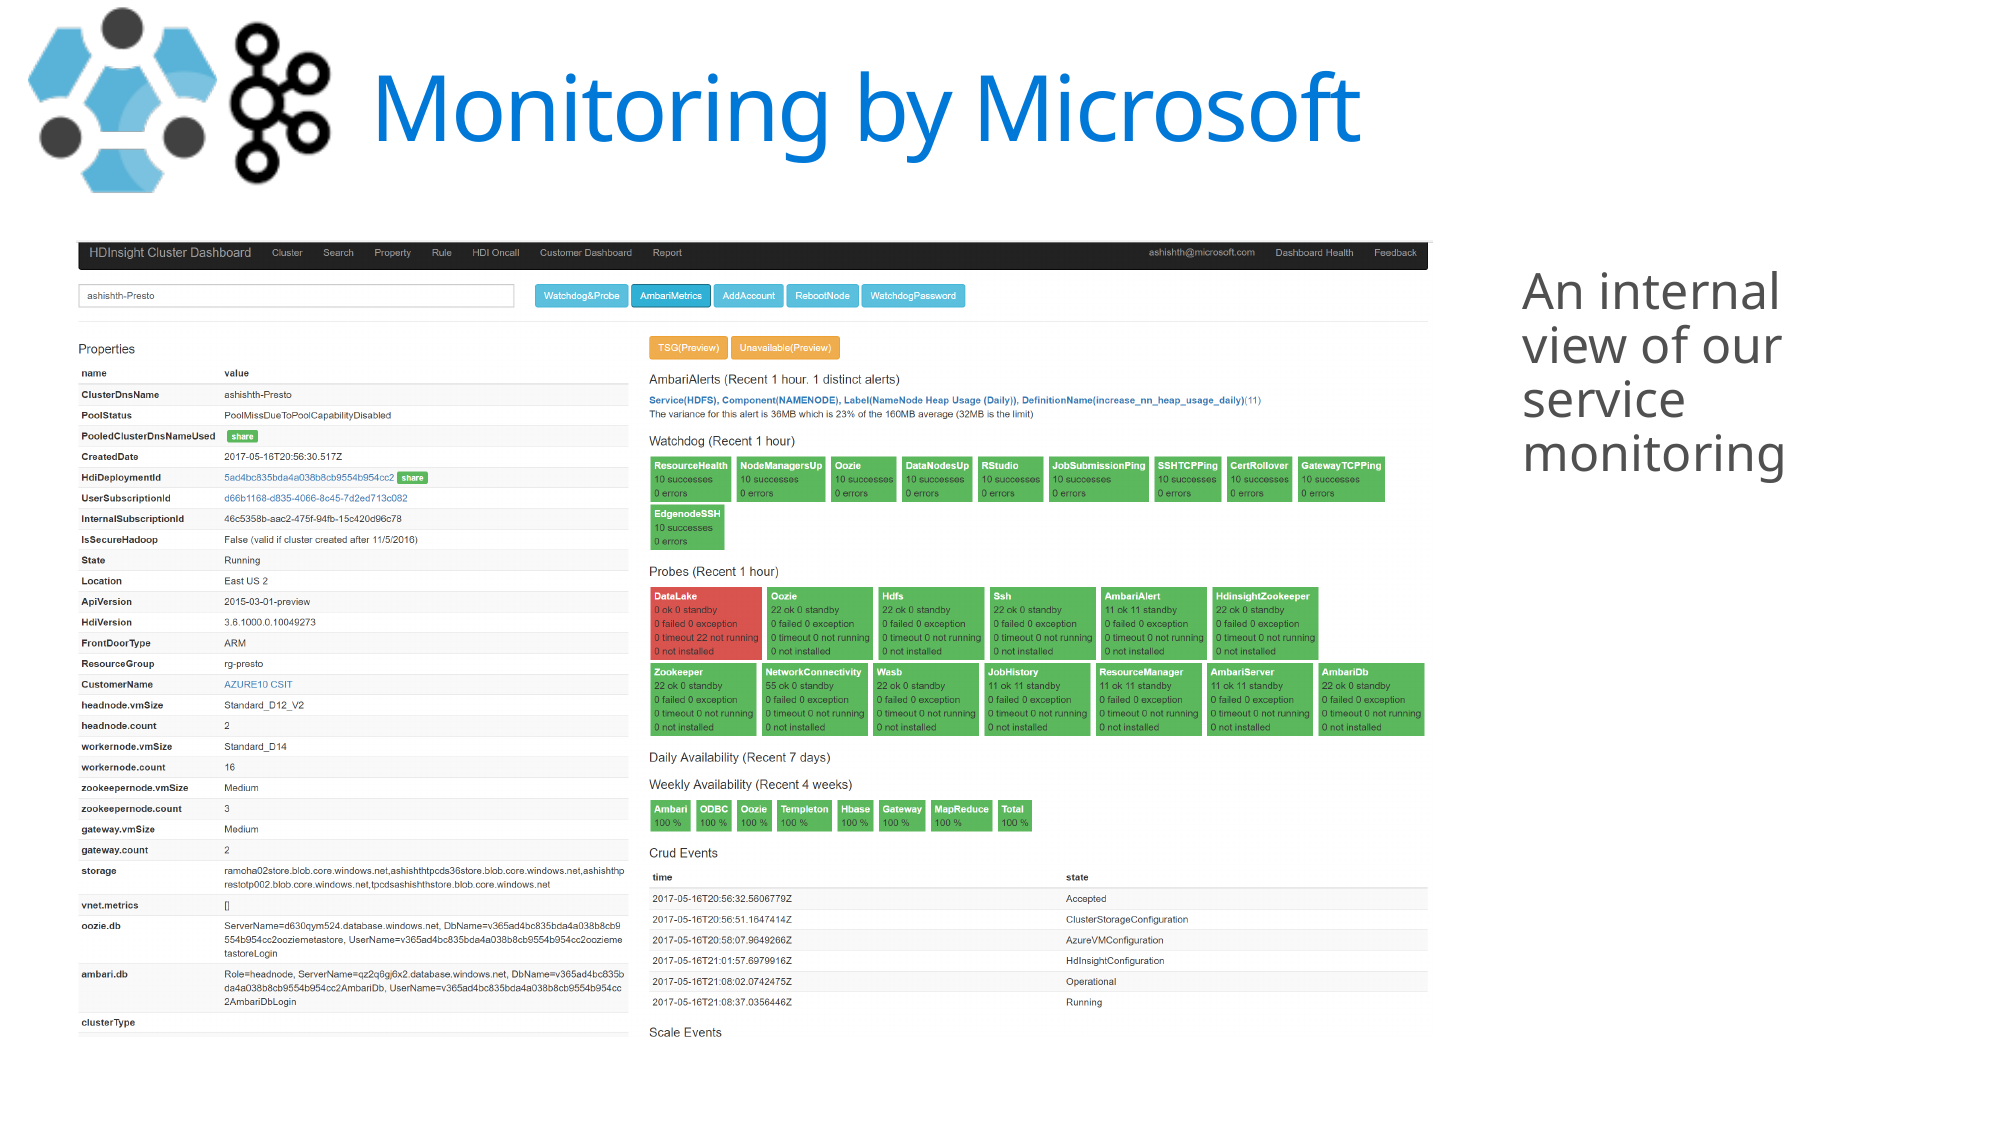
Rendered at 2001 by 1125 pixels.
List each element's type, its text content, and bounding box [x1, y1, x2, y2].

picture [28, 3, 341, 196]
text_box [57, 213, 1891, 1018]
title Monitoring by Microsoft [346, 47, 1949, 196]
text_box An internal view of our service monitoring [1492, 242, 1874, 507]
picture [76, 239, 1433, 1037]
